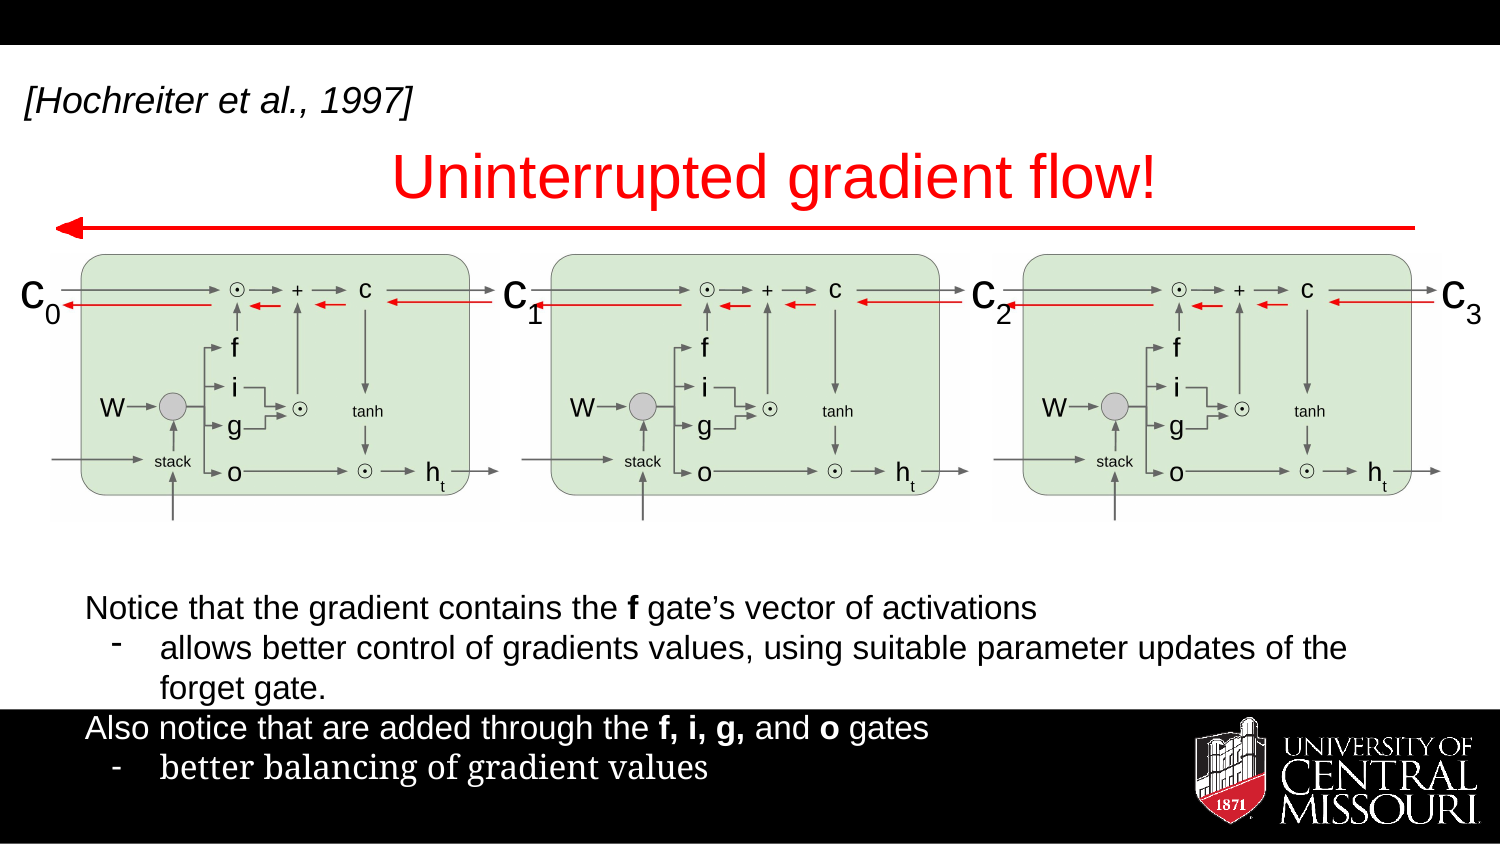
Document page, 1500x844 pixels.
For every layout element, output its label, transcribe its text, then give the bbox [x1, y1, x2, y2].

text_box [56, 217, 1416, 239]
picture [520, 253, 971, 523]
text_box c3 [1444, 256, 1491, 331]
picture [1187, 710, 1488, 832]
text_box [Hochreiter et al., 1997] Uninterrupted gradient flow! c0 c1 c2 [15, 65, 1163, 331]
text_box Notice that the gradient contains the f gate’s vector of activations allows better control of gradients values, using suitable parameter updates of the forget gate. Also notice that are added through the f, i, g, and o gates better balancing of gradient values [82, 584, 1351, 786]
picture [50, 253, 501, 523]
picture [991, 253, 1442, 523]
